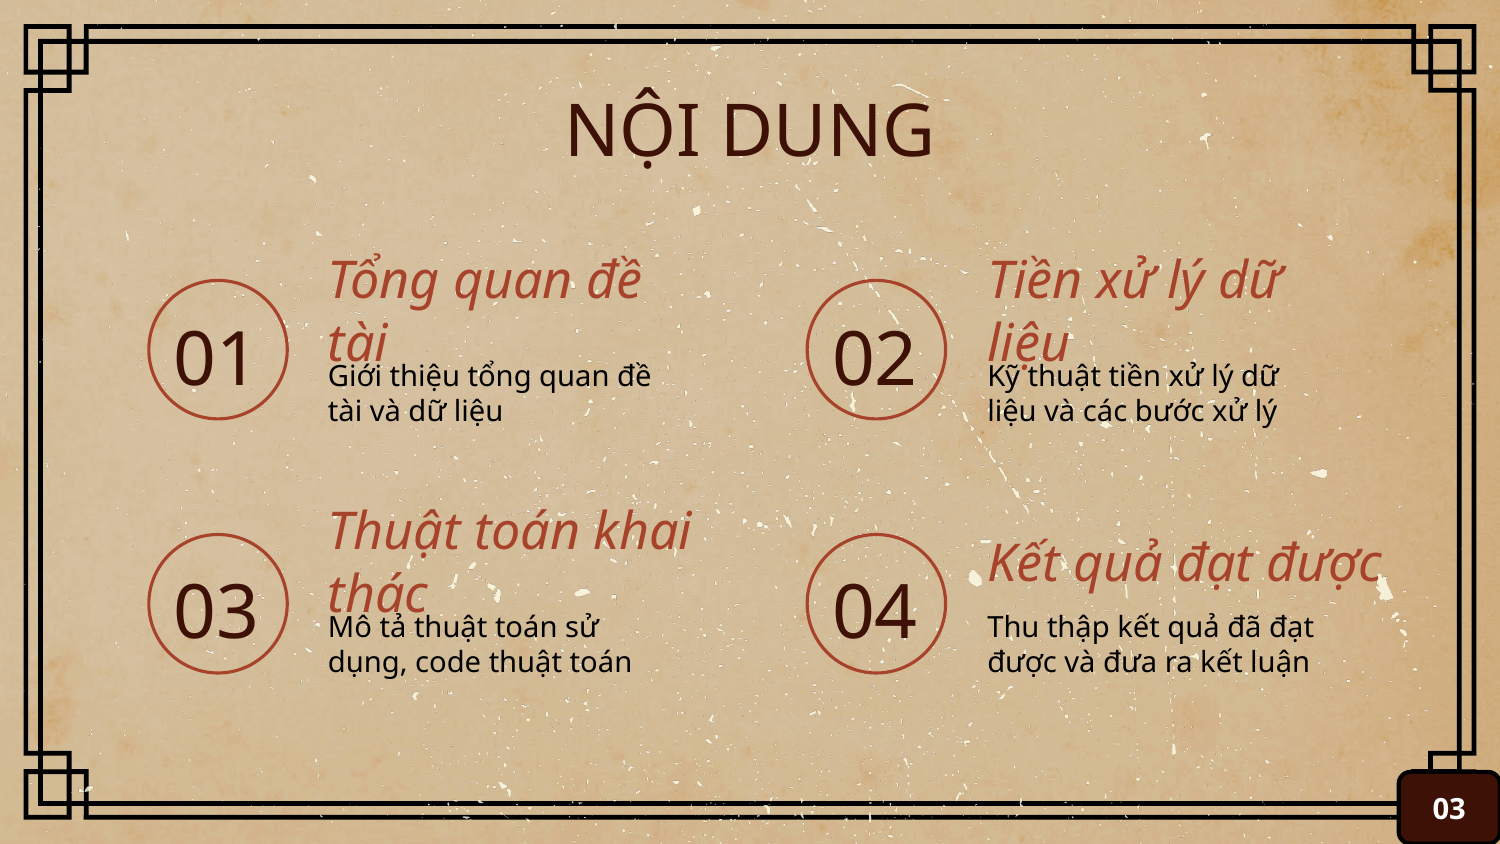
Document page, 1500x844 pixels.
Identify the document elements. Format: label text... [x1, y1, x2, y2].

subtitle Giới thiệu tổng quan đề tài và dữ liệu [312, 359, 690, 425]
title 02 [812, 320, 938, 391]
title Tiền xử lý dữ liệu [972, 276, 1377, 342]
picture [0, 0, 1500, 844]
title NỘI DUNG [117, 88, 1383, 167]
title Tổng quan đề tài [312, 276, 690, 342]
title 04 [812, 573, 938, 645]
text_box 03 [1396, 769, 1500, 844]
title Thuật toán khai thác [312, 527, 811, 593]
title 03 [154, 573, 279, 645]
subtitle Thu thập kết quả đã đạt được và đưa ra kết luận [972, 610, 1349, 676]
title Kết quả đạt được [972, 527, 1412, 593]
title 01 [154, 320, 279, 391]
subtitle Mô tả thuật toán sử dụng, code thuật toán [312, 610, 690, 676]
subtitle Kỹ thuật tiền xử lý dữ liệu và các bước xử lý [972, 359, 1349, 425]
